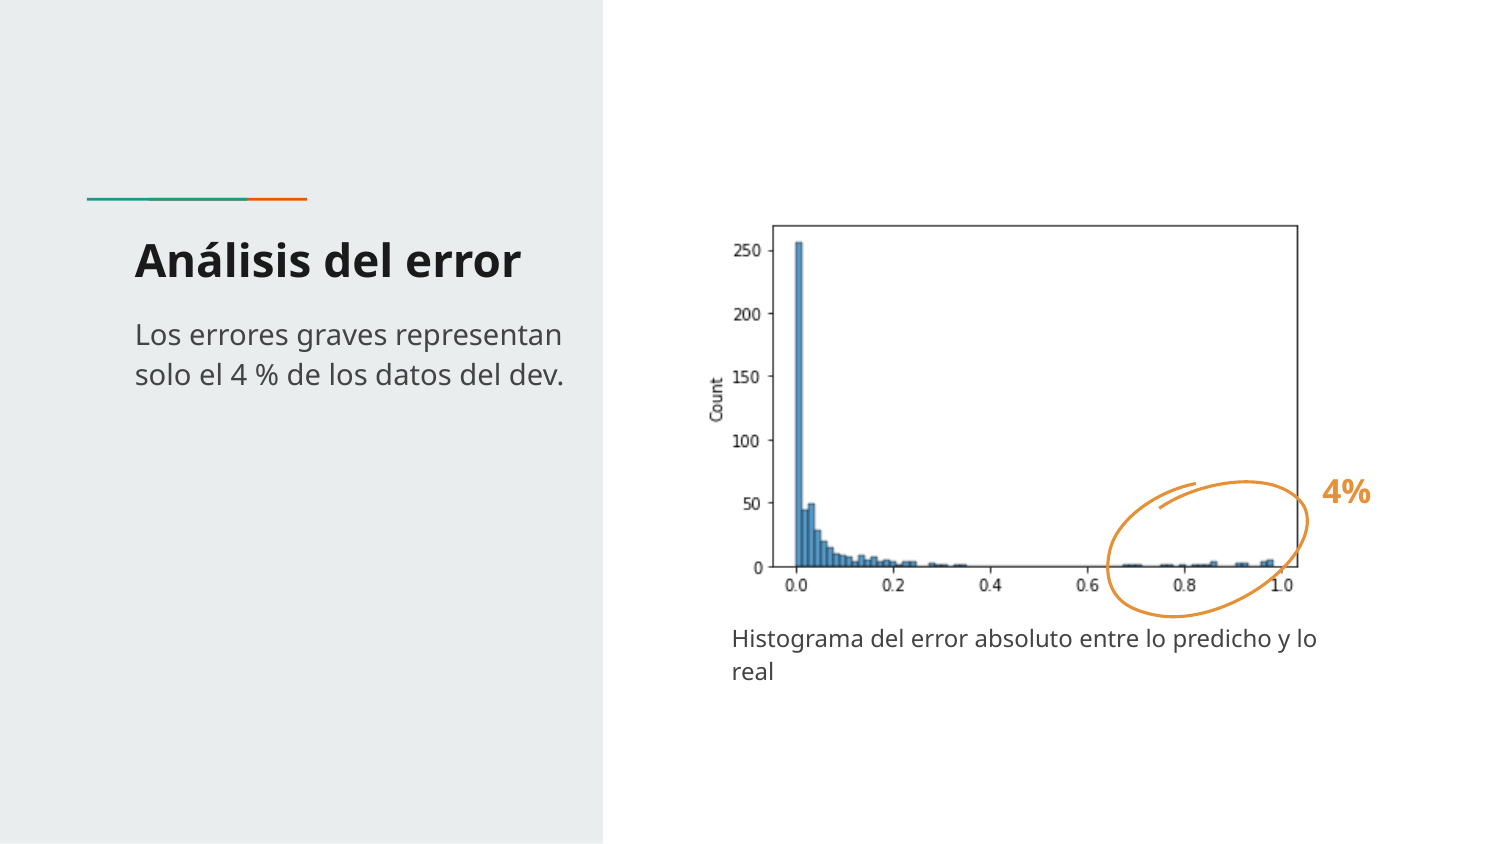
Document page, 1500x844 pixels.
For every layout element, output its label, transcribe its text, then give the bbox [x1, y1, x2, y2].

picture [699, 215, 1308, 604]
text_box 4% [1313, 454, 1430, 525]
title Análisis del error [119, 216, 603, 327]
subtitle Los errores graves representan solo el 4 % de los datos del dev. [119, 295, 580, 578]
text_box [1146, 613, 1203, 617]
text_box Histograma del error absoluto entre lo predicho y lo real [716, 603, 1369, 700]
